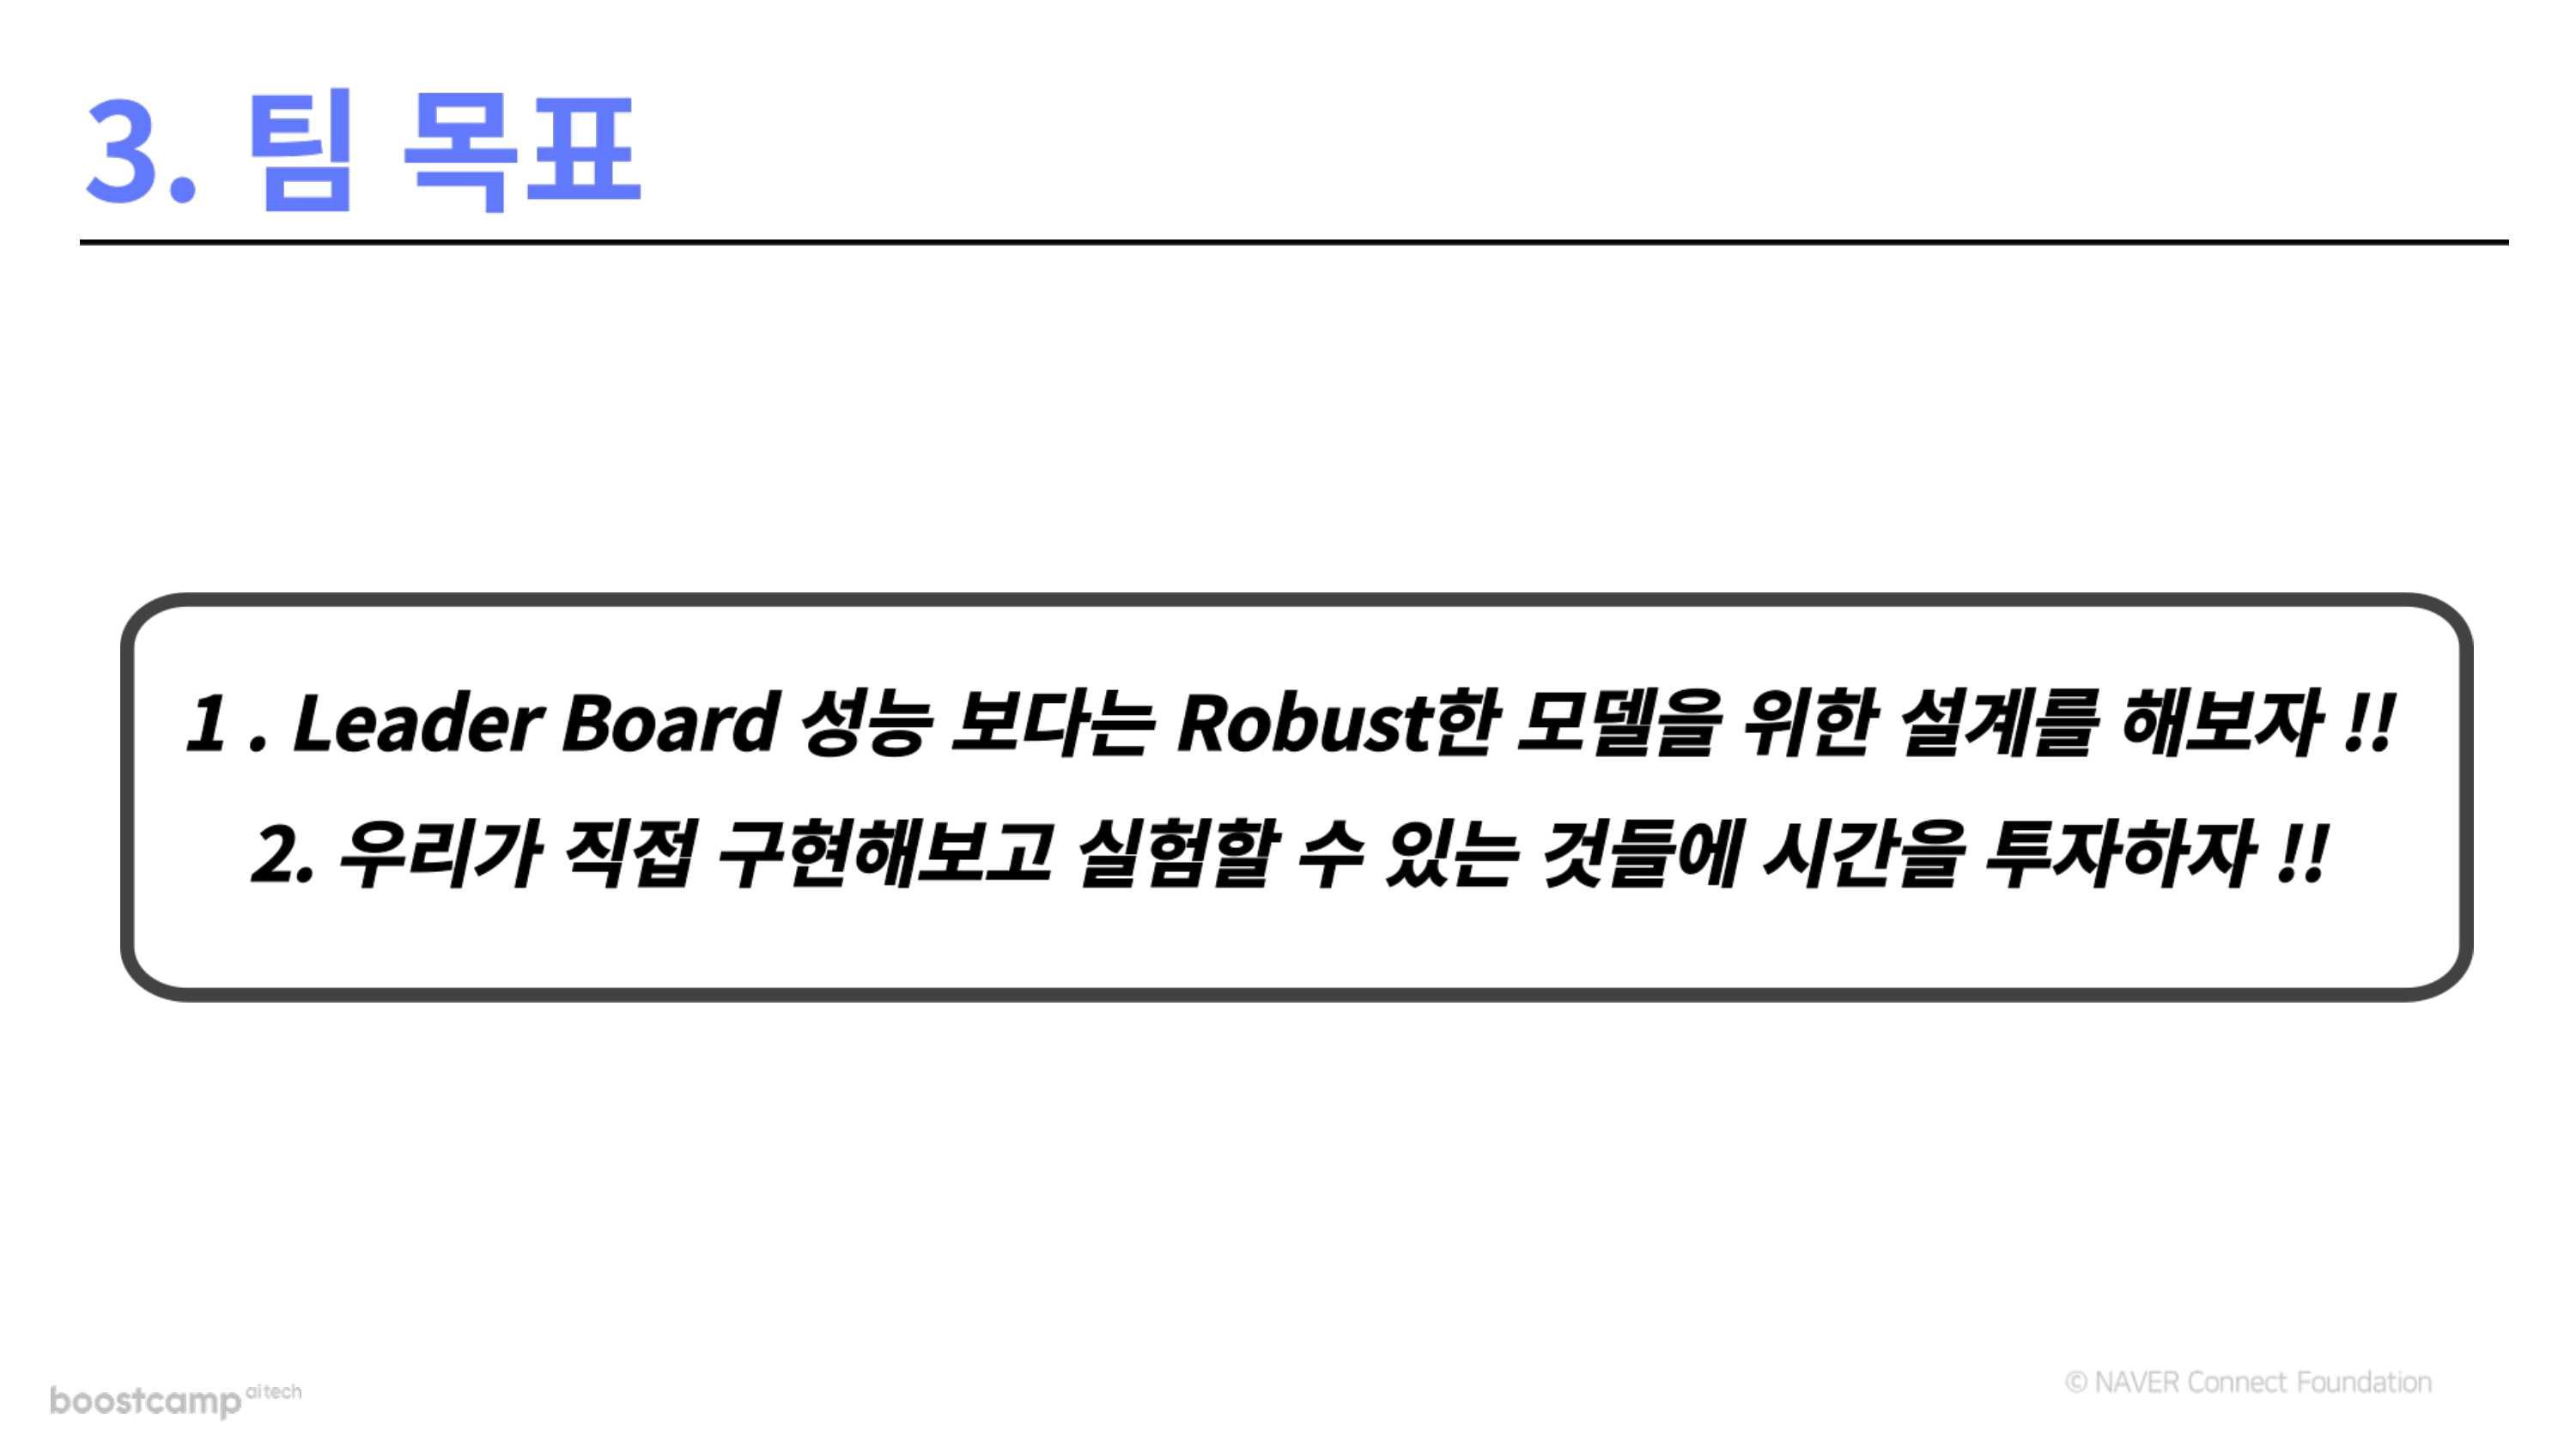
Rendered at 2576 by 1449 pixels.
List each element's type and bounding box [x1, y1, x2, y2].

picture [142, 656, 2448, 923]
text_box [2045, 1352, 2512, 1416]
text_box [120, 592, 2474, 1003]
picture [63, 30, 712, 275]
text_box [51, 1384, 302, 1422]
text_box [714, 239, 2509, 246]
